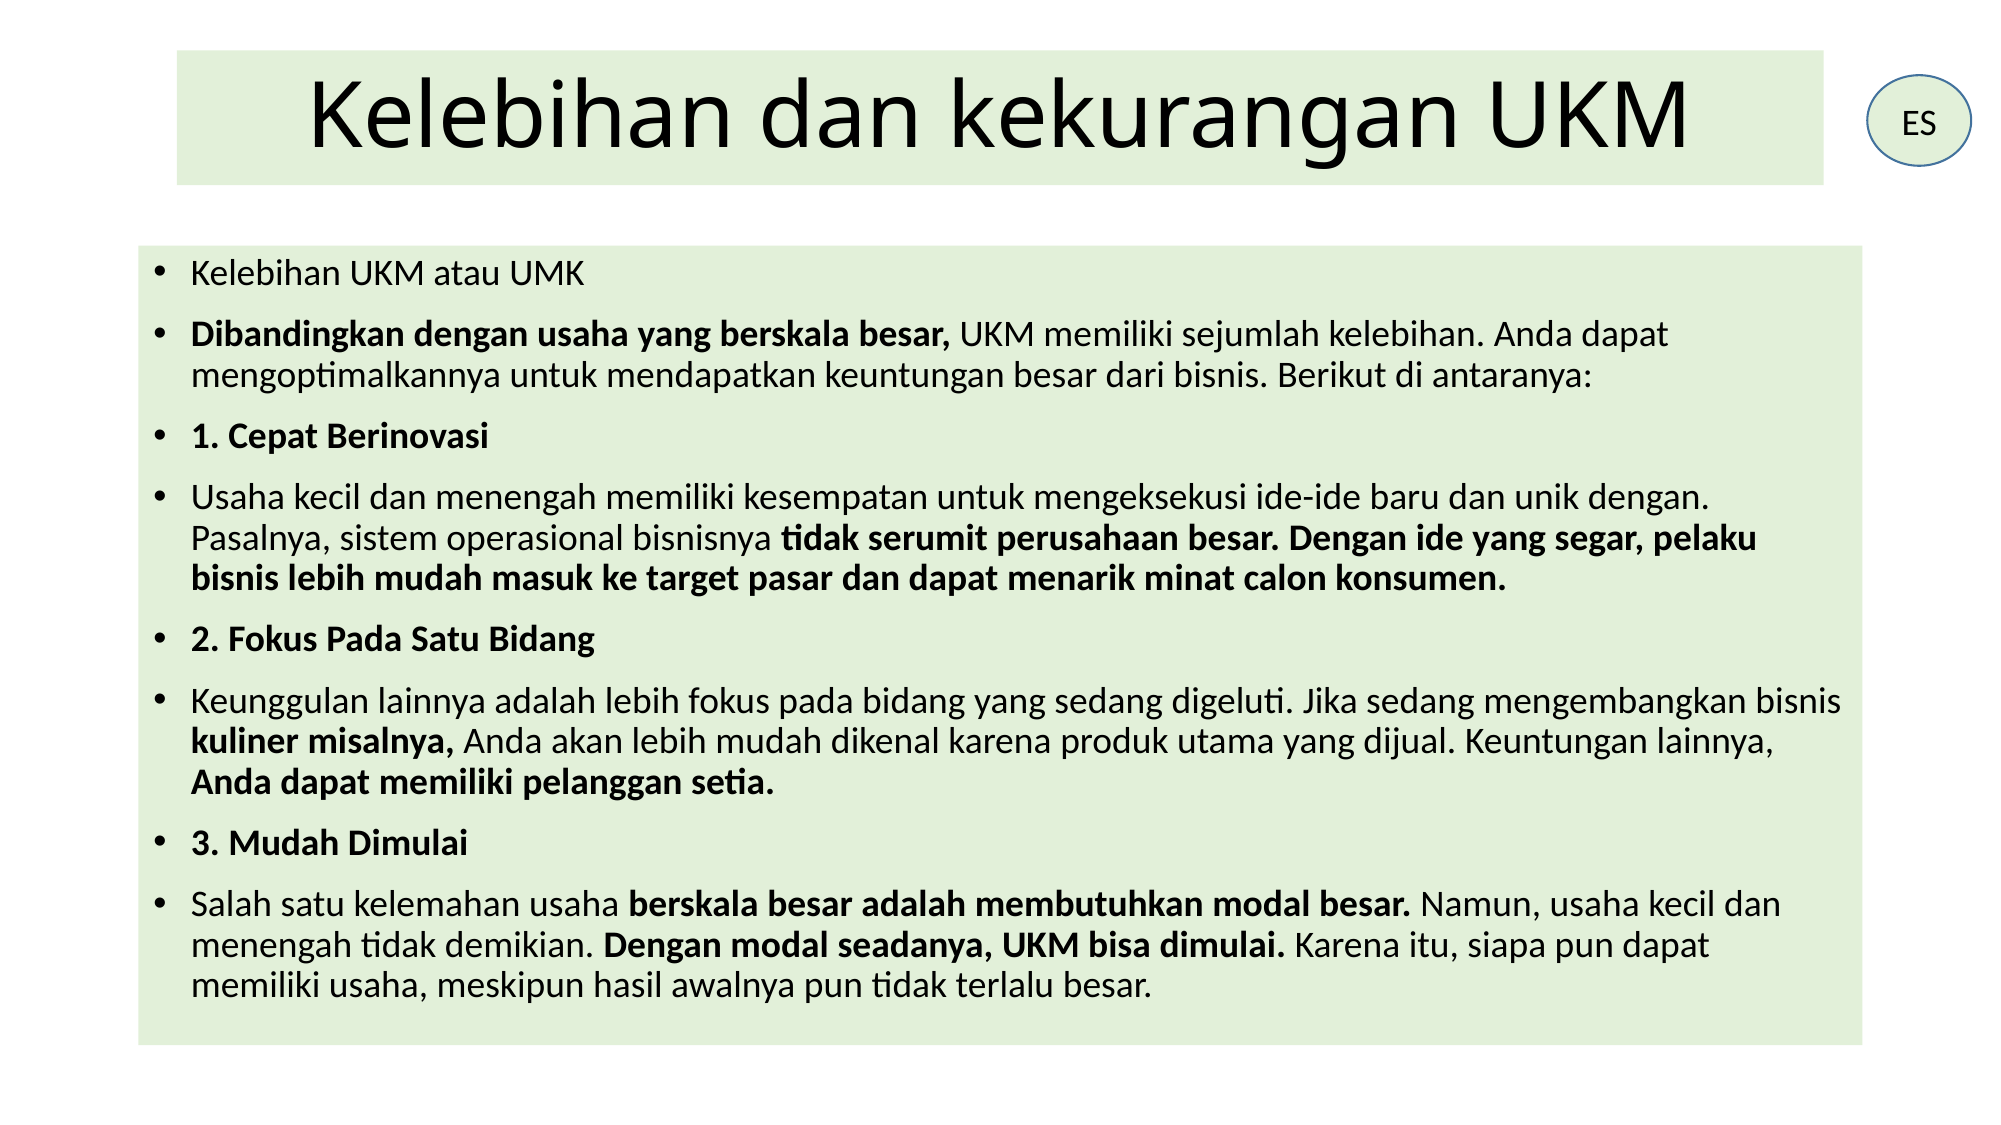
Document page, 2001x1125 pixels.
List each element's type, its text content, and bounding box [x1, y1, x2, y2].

list Kelebihan UKM atau UMK Dibandingkan dengan usaha yang berskala besar, UKM memiliki sejumlah kelebihan. Anda dapat mengoptimalkannya untuk mendapatkan keuntungan besar dari bisnis. Berikut di antaranya: 1. Cepat Berinovasi Usaha kecil dan menengah memiliki kesempatan untuk mengeksekusi ide-ide baru dan unik dengan. Pasalnya, sistem operasional bisnisnya tidak serumit perusahaan besar. Dengan ide yang segar, pelaku bisnis lebih mudah masuk ke target pasar dan dapat menarik minat calon konsumen. 2. Fokus Pada Satu Bidang Keunggulan lainnya adalah lebih fokus pada bidang yang sedang digeluti. Jika sedang mengembangkan bisnis kuliner misalnya, Anda akan lebih mudah dikenal karena produk utama yang dijual. Keuntungan lainnya, Anda dapat memiliki pelanggan setia. 3. Mudah Dimulai Salah satu kelemahan usaha berskala besar adalah membutuhkan modal besar. Namun, usaha kecil dan menengah tidak demikian. Dengan modal seadanya, UKM bisa dimulai. Karena itu, siapa pun dapat memiliki usaha, meskipun hasil awalnya pun tidak terlalu besar. [138, 245, 1863, 1046]
title Kelebihan dan kekurangan UKM [176, 50, 1824, 186]
text_box ES [1866, 74, 1973, 167]
